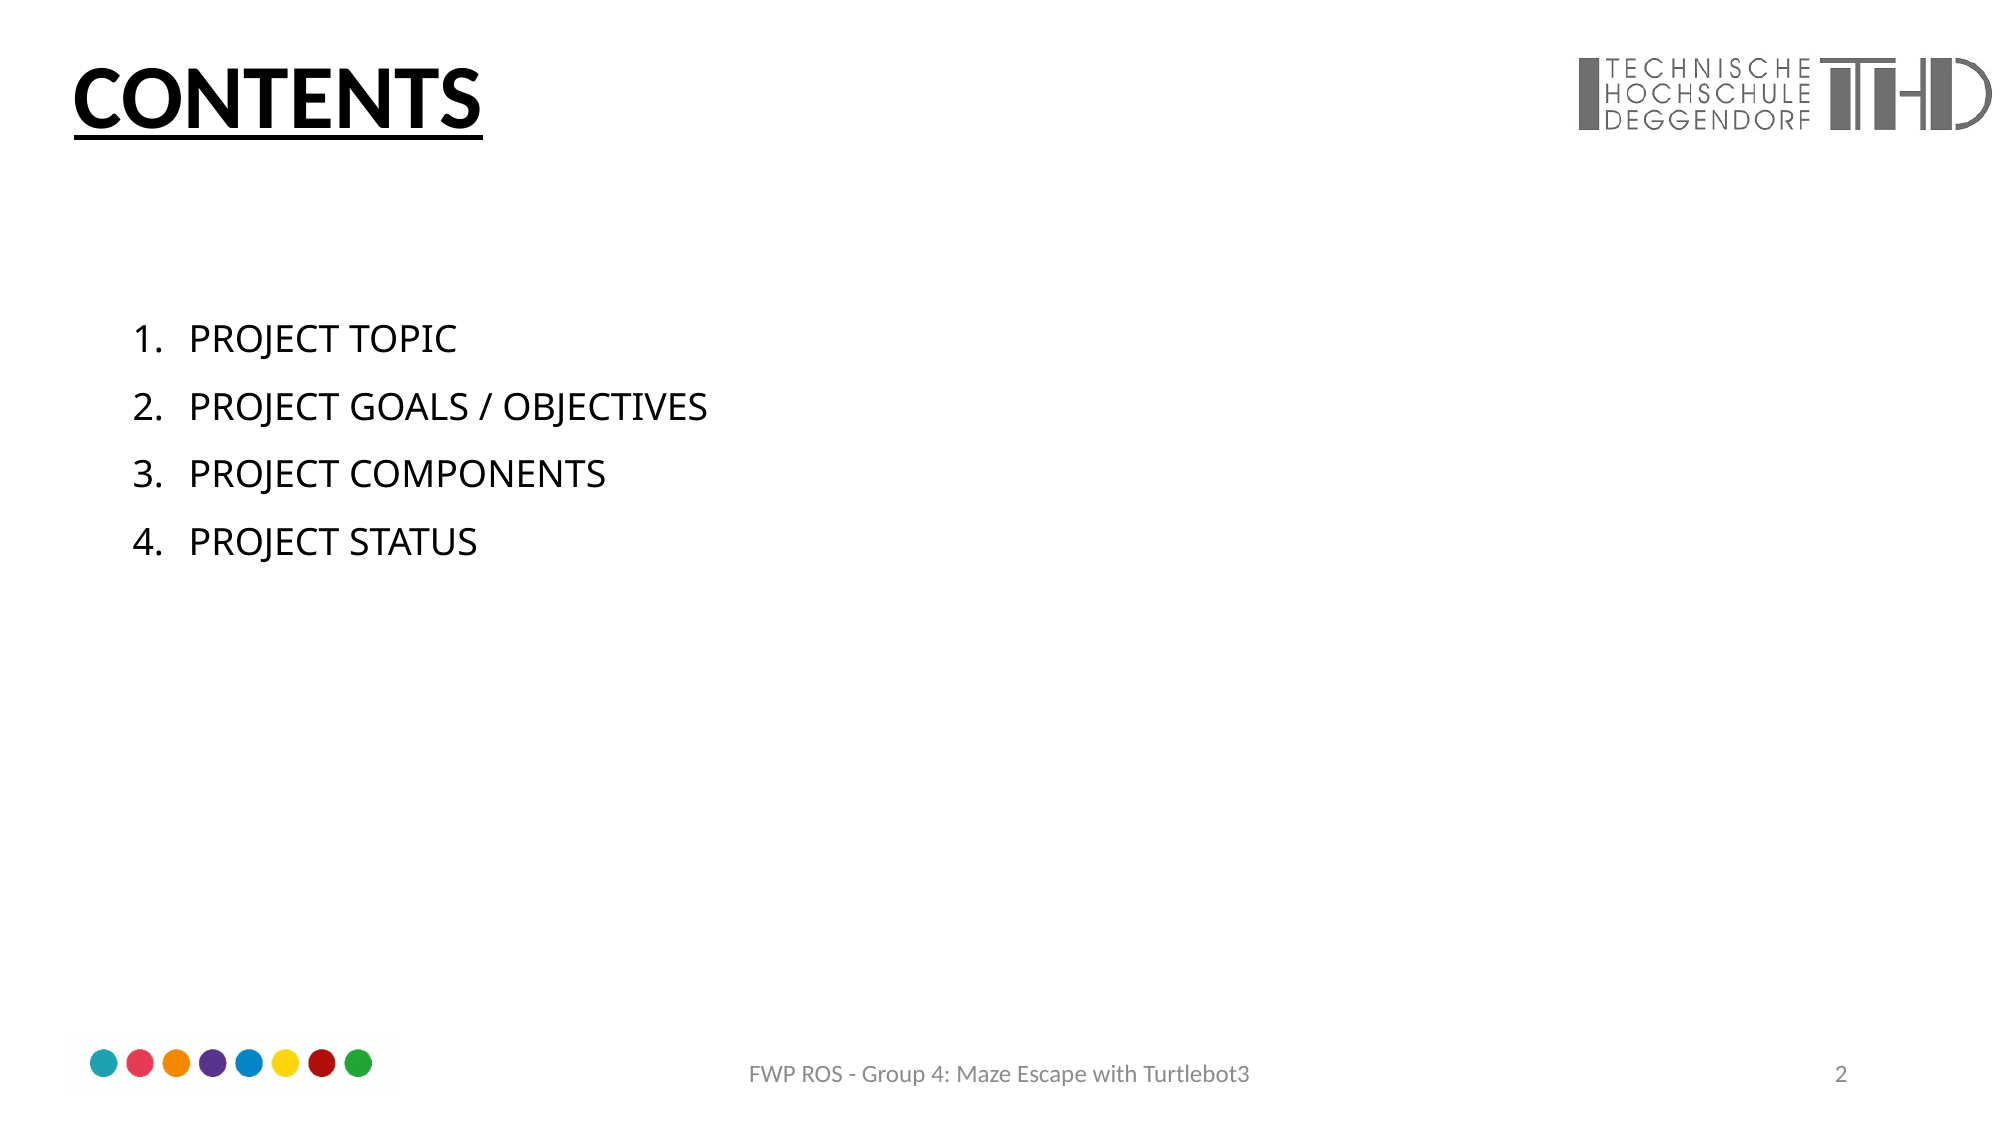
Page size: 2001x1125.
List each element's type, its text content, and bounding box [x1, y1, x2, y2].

text_box PROJECT TOPIC PROJECT GOALS / OBJECTIVES PROJECT COMPONENTS PROJECT STATUS [117, 285, 1988, 683]
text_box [59, 29, 2000, 156]
picture [67, 1035, 400, 1092]
footer FWP ROS - Group 4: Maze Escape with Turtlebot3 [662, 1042, 1338, 1103]
slide_number 2 [1412, 1042, 1863, 1103]
